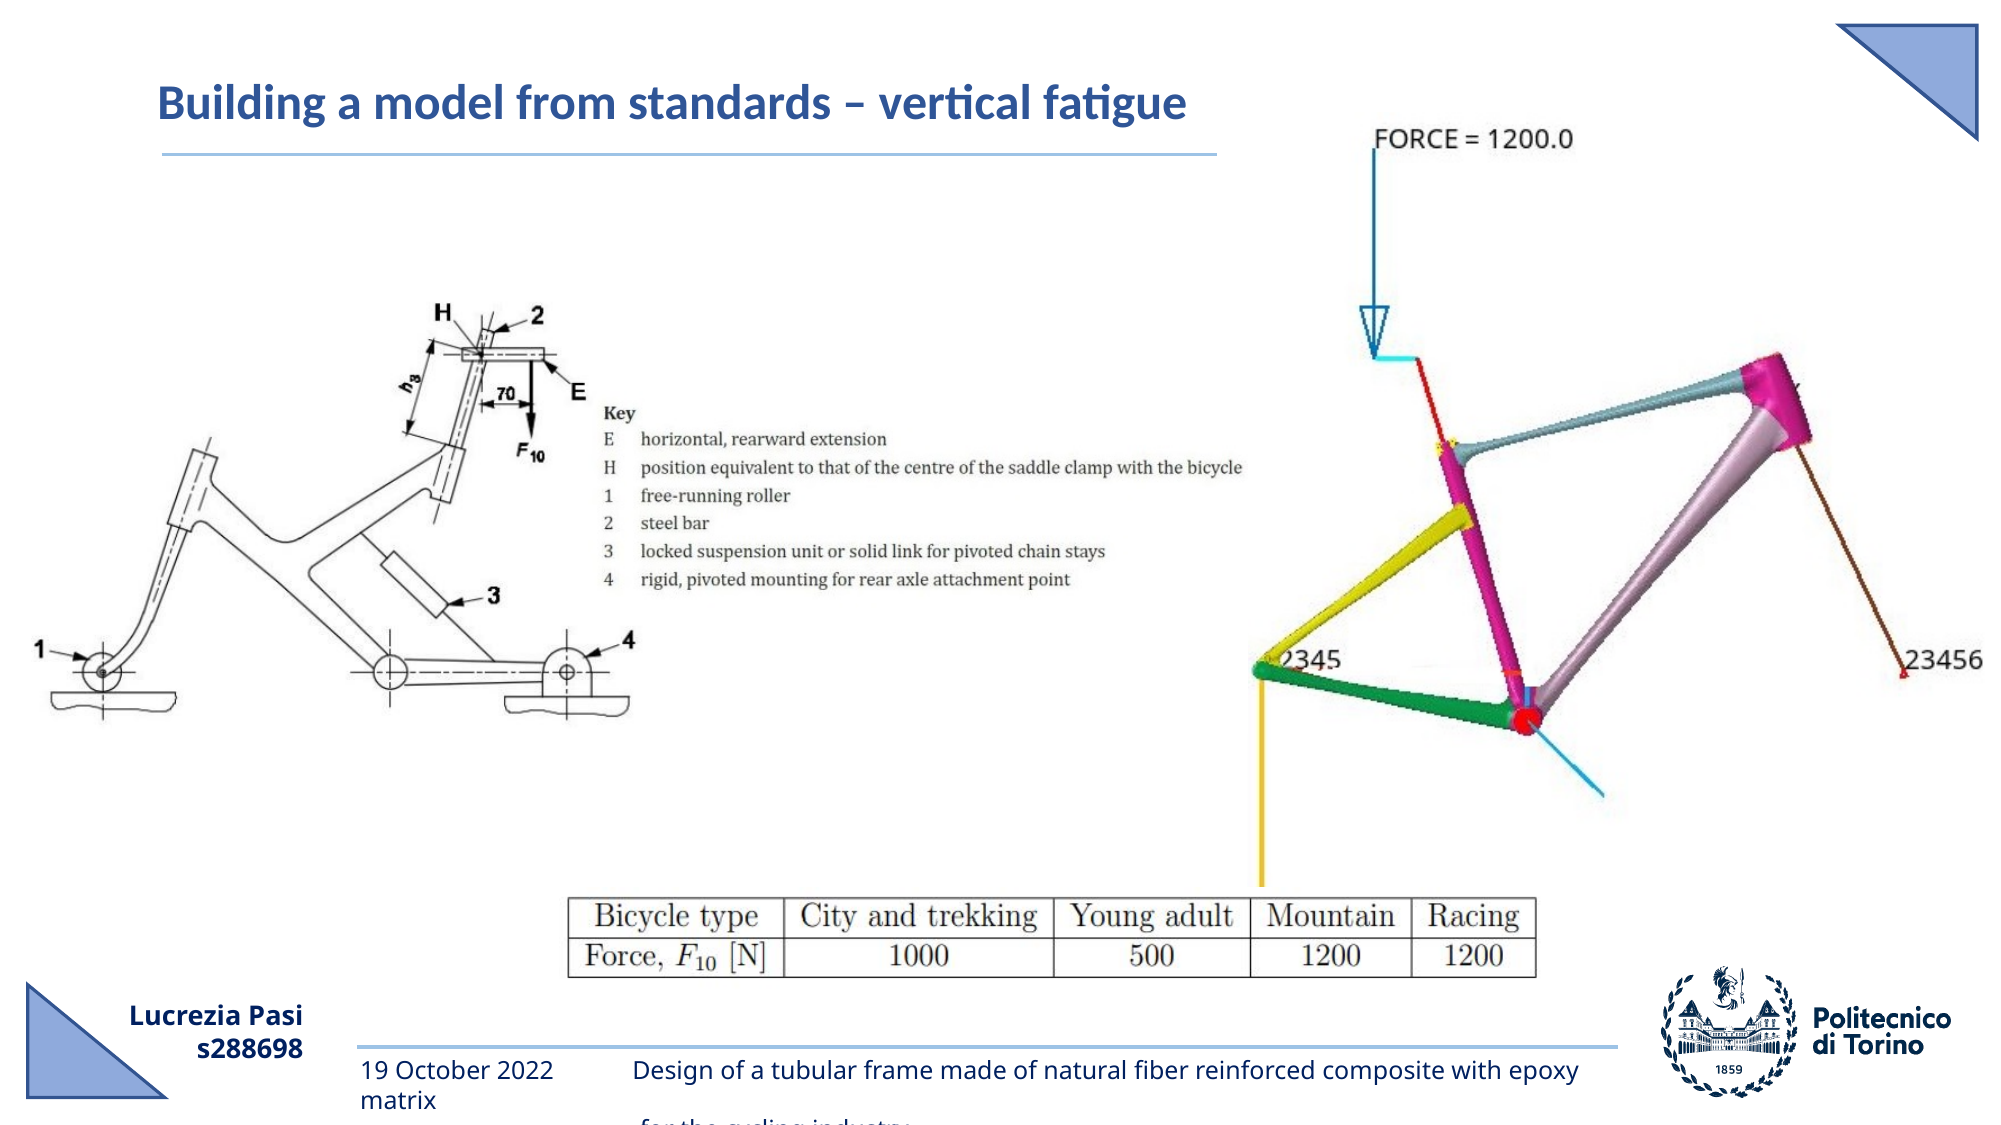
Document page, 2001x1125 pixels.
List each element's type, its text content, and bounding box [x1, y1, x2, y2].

text_box 19 October 2022 Design of a tubular frame made of natural fiber reinforced composite with epoxy matrix for the cycling industry [345, 1046, 1643, 1125]
text_box [1837, 24, 1978, 112]
picture [31, 112, 1989, 992]
text_box Building a model from standards – vertical fatigue [142, 69, 1312, 139]
text_box Lucrezia Pasi s288698 [114, 991, 318, 1072]
text_box [26, 982, 168, 1099]
picture [1661, 966, 1951, 1098]
